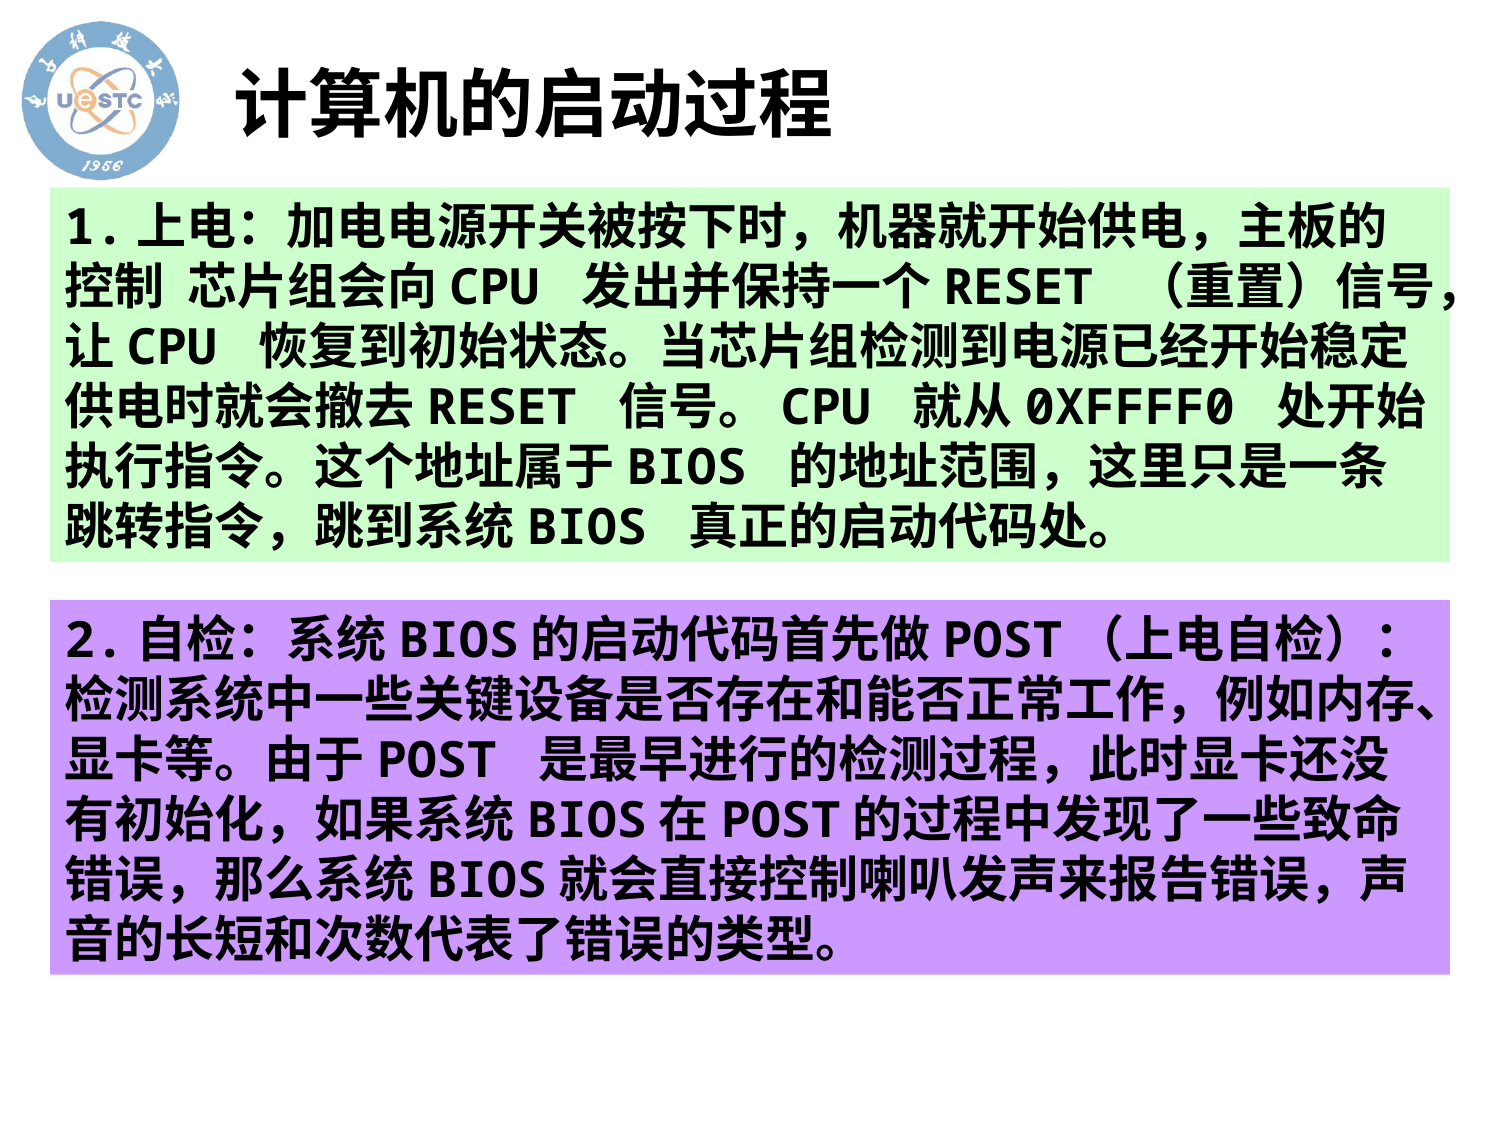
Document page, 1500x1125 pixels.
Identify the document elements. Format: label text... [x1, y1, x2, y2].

text_box 1.上电：加电电源开关被按下时，机器就开始供电，主板的控制 芯片组会向CPU 发出并保持一个RESET （重置）信号，让CPU 恢复到初始状态。当芯片组检测到电源已经开始稳定供电时就会撤去RESET 信号。CPU 就从0XFFFF0 处开始执行指令。这个地址属于BIOS 的地址范围，这里只是一条跳转指令，跳到系统BIOS 真正的启动代码处。 [50, 187, 1450, 563]
picture [0, 0, 200, 200]
title 计算机的启动过程 [218, 42, 1471, 162]
text_box 2.自检：系统BIOS的启动代码首先做POST（上电自检）：检测系统中一些关键设备是否存在和能否正常工作，例如内存、显卡等。由于POST 是最早进行的检测过程，此时显卡还没有初始化，如果系统BIOS在POST的过程中发现了一些致命错误，那么系统BIOS就会直接控制喇叭发声来报告错误，声音的长短和次数代表了错误的类型。 [50, 599, 1450, 975]
